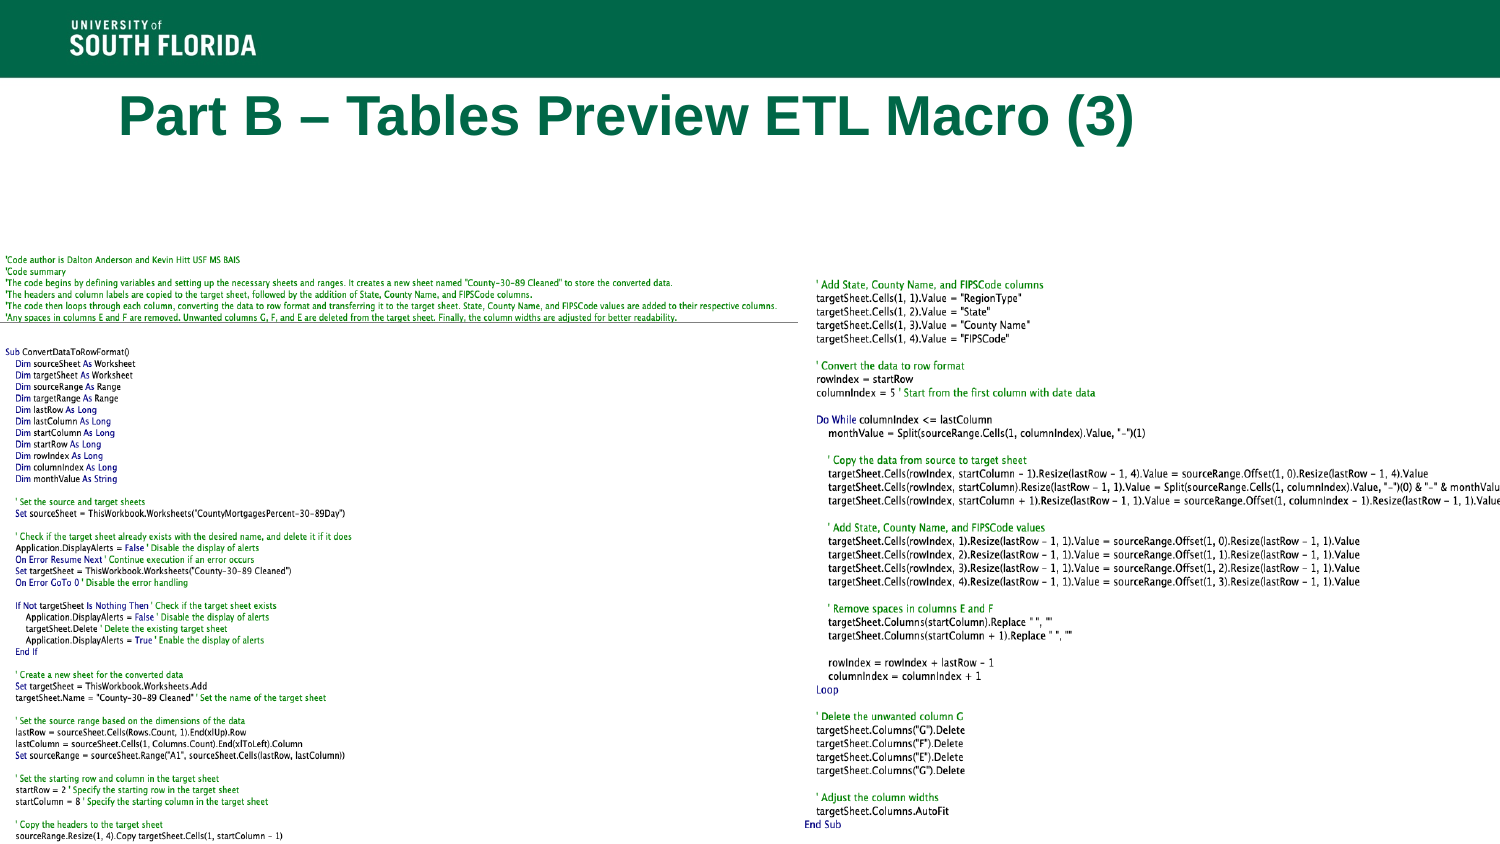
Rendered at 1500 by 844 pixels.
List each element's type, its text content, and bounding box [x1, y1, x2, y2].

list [0, 252, 798, 844]
title Part B – Tables Preview ETL Macro (3) [103, 94, 1397, 208]
picture [0, 0, 1500, 844]
